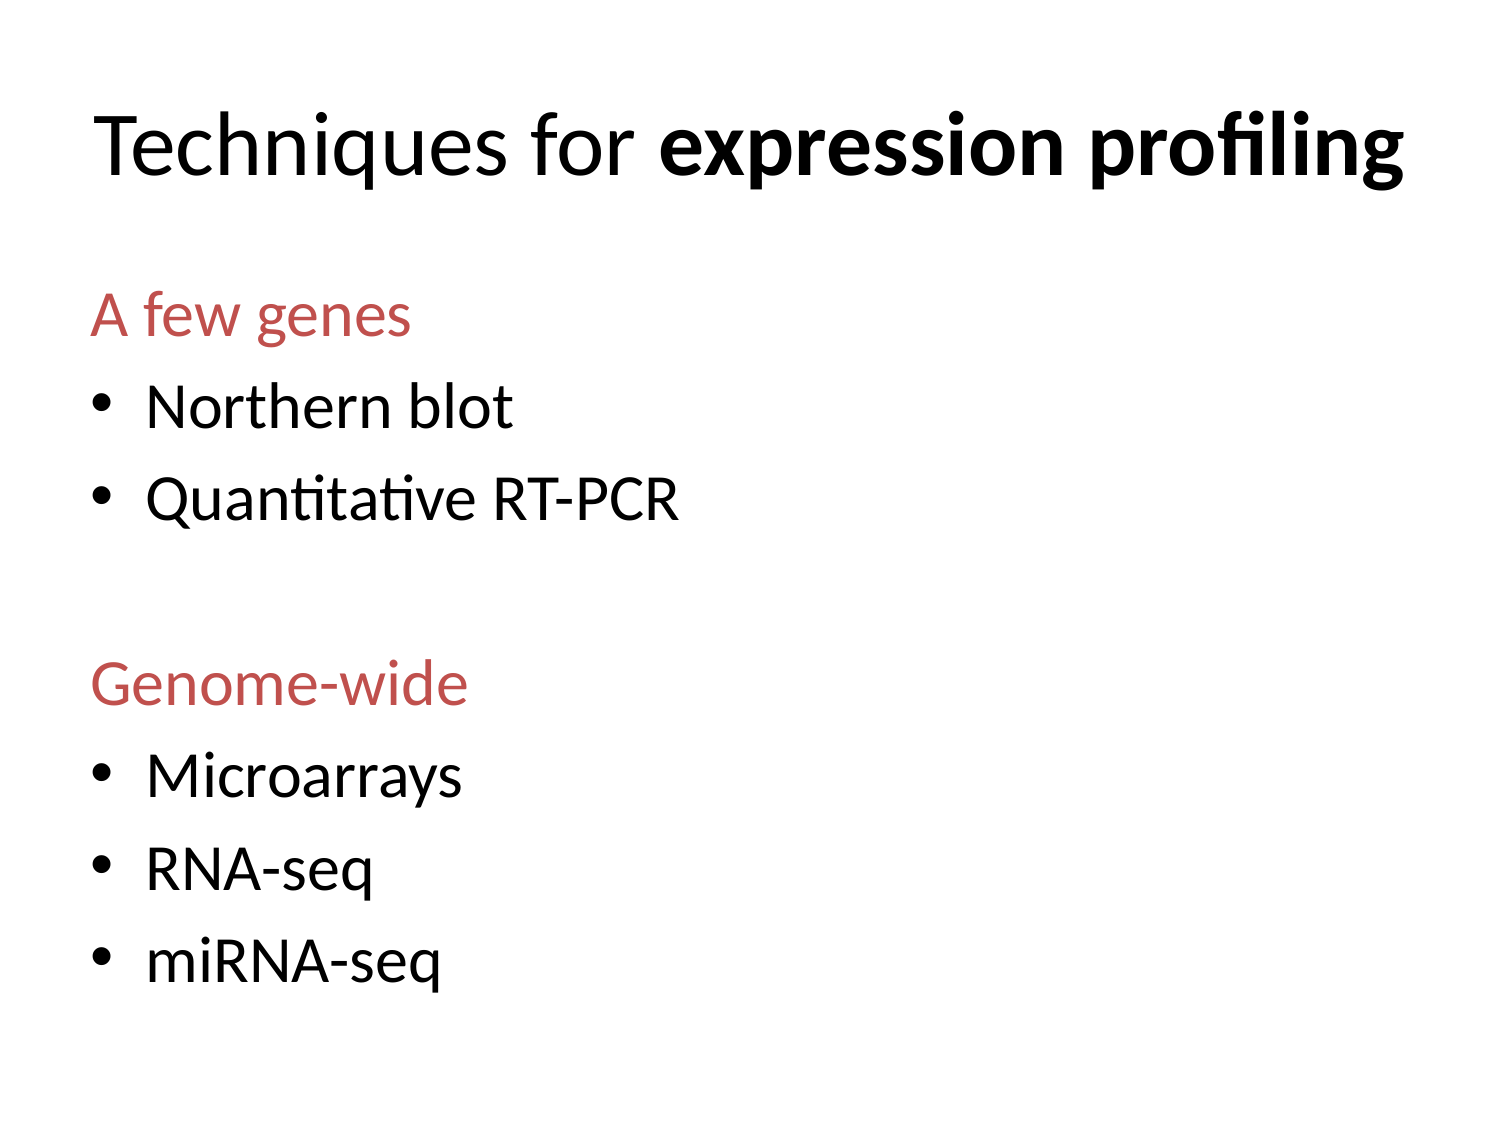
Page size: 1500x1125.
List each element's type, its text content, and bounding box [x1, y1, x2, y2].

list A few genes Northern blot Quantitative RT-PCR Genome-wide Microarrays RNA-seq miRNA-seq [75, 262, 1425, 1005]
title Techniques for expression profiling [75, 45, 1425, 233]
